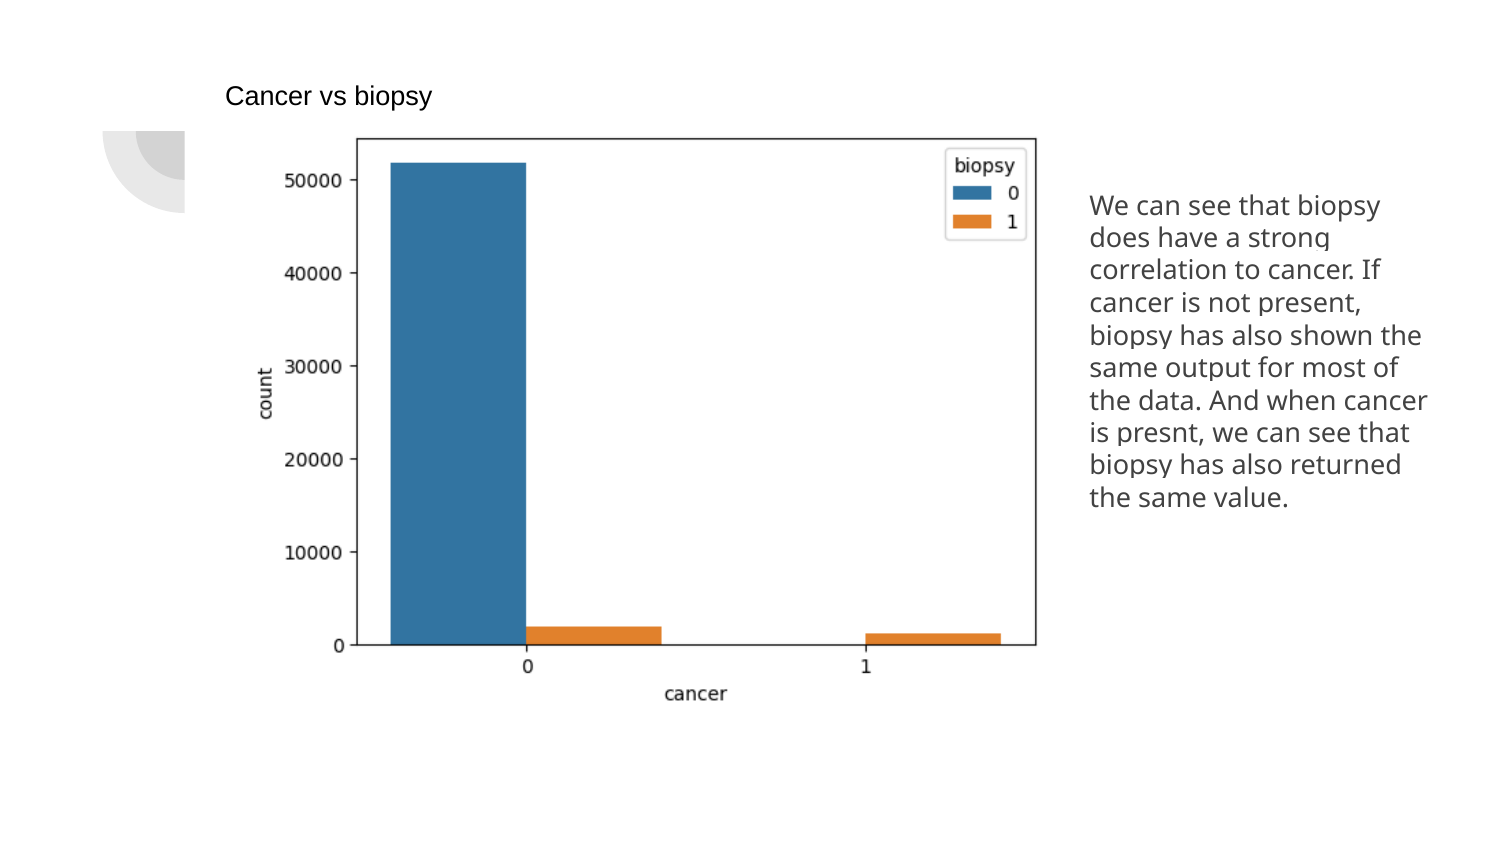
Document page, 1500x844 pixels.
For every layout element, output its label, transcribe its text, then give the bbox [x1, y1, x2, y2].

picture [242, 125, 1049, 717]
text_box We can see that biopsy does have a strong correlation to cancer. If cancer is not present, biopsy has also shown the same output for most of the data. And when cancer is presnt, we can see that biopsy has also returned the same value. [1074, 172, 1447, 528]
text_box Cancer vs biopsy [210, 63, 703, 126]
